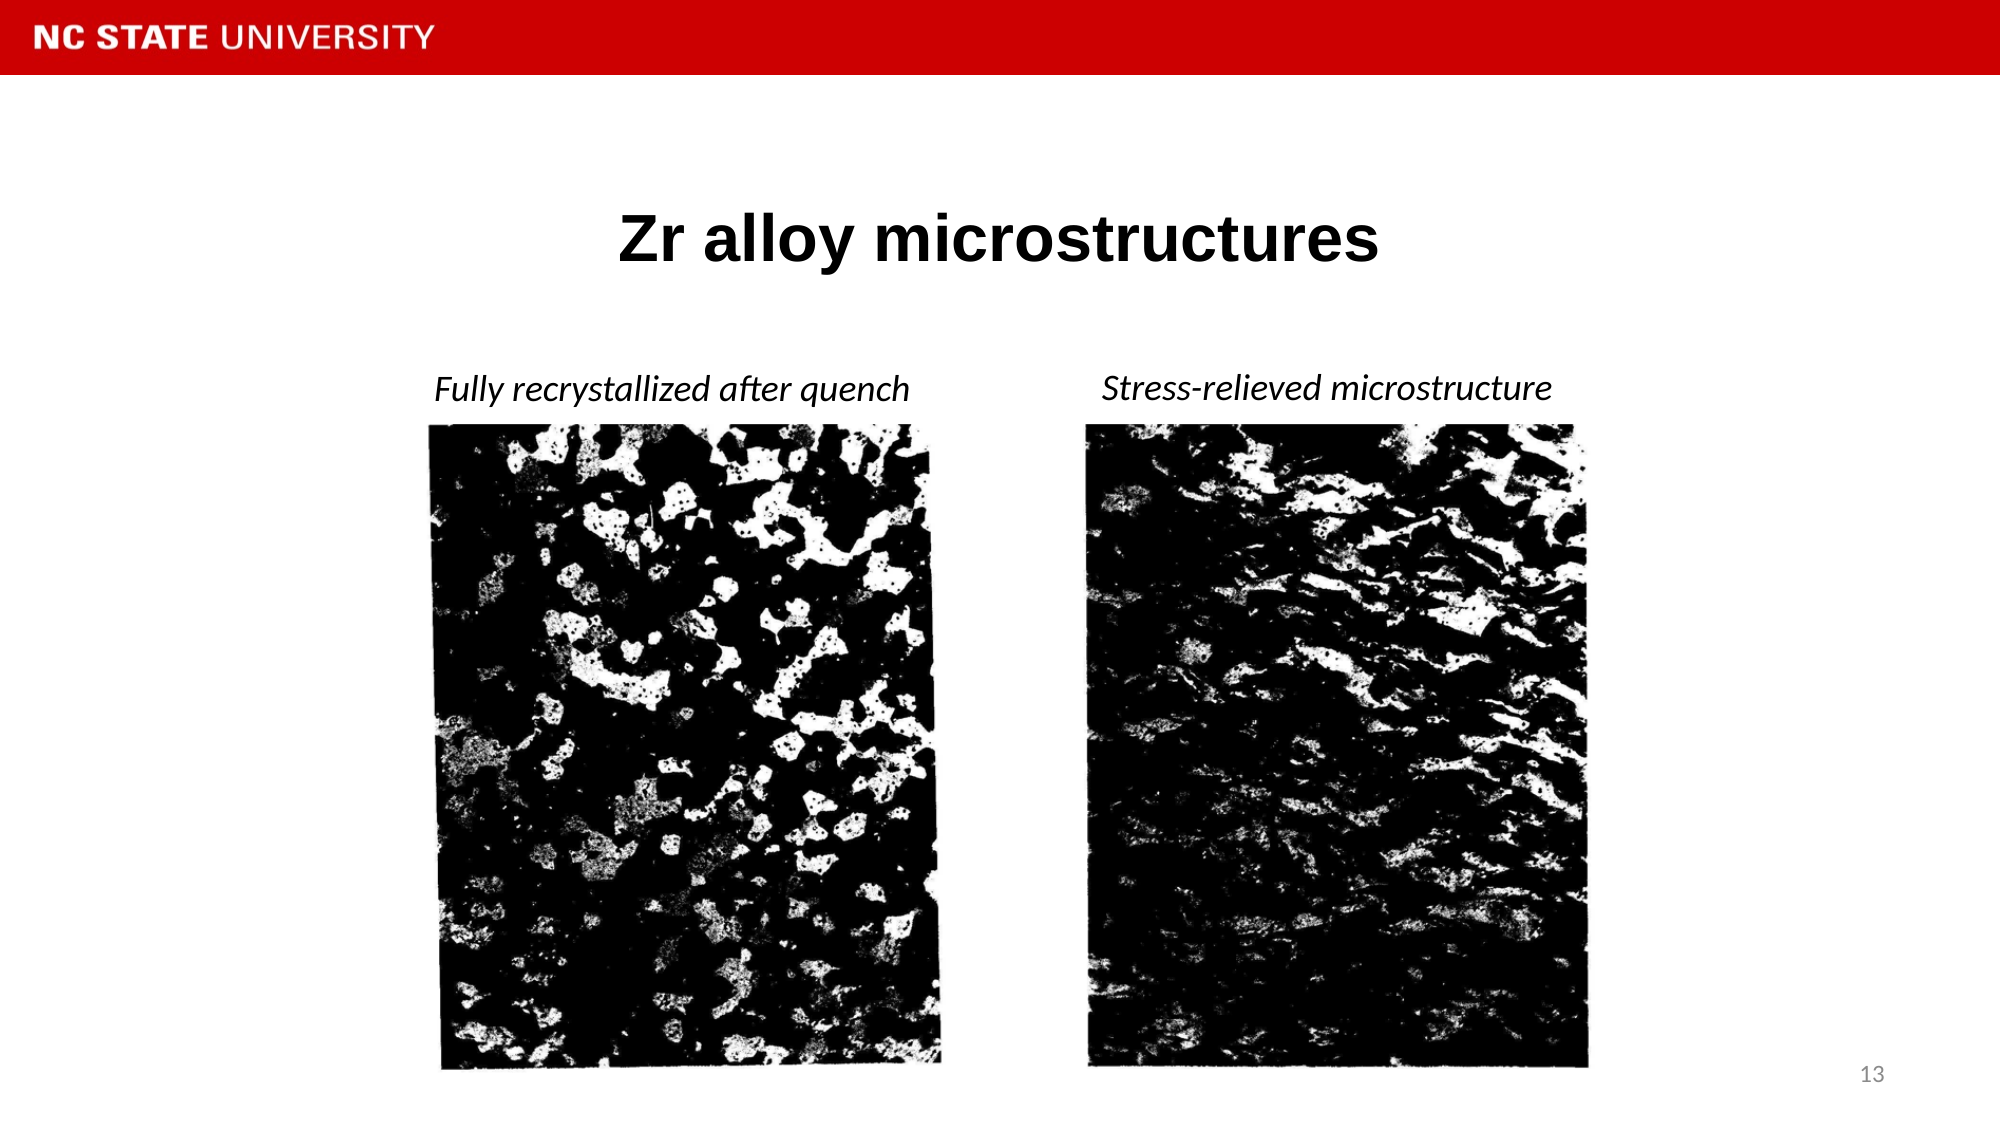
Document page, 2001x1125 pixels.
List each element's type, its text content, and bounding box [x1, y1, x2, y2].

picture [0, 0, 2000, 75]
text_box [395, 355, 1605, 1073]
slide_number 13 [1433, 1042, 1900, 1103]
title Zr alloy microstructures [99, 147, 1900, 323]
